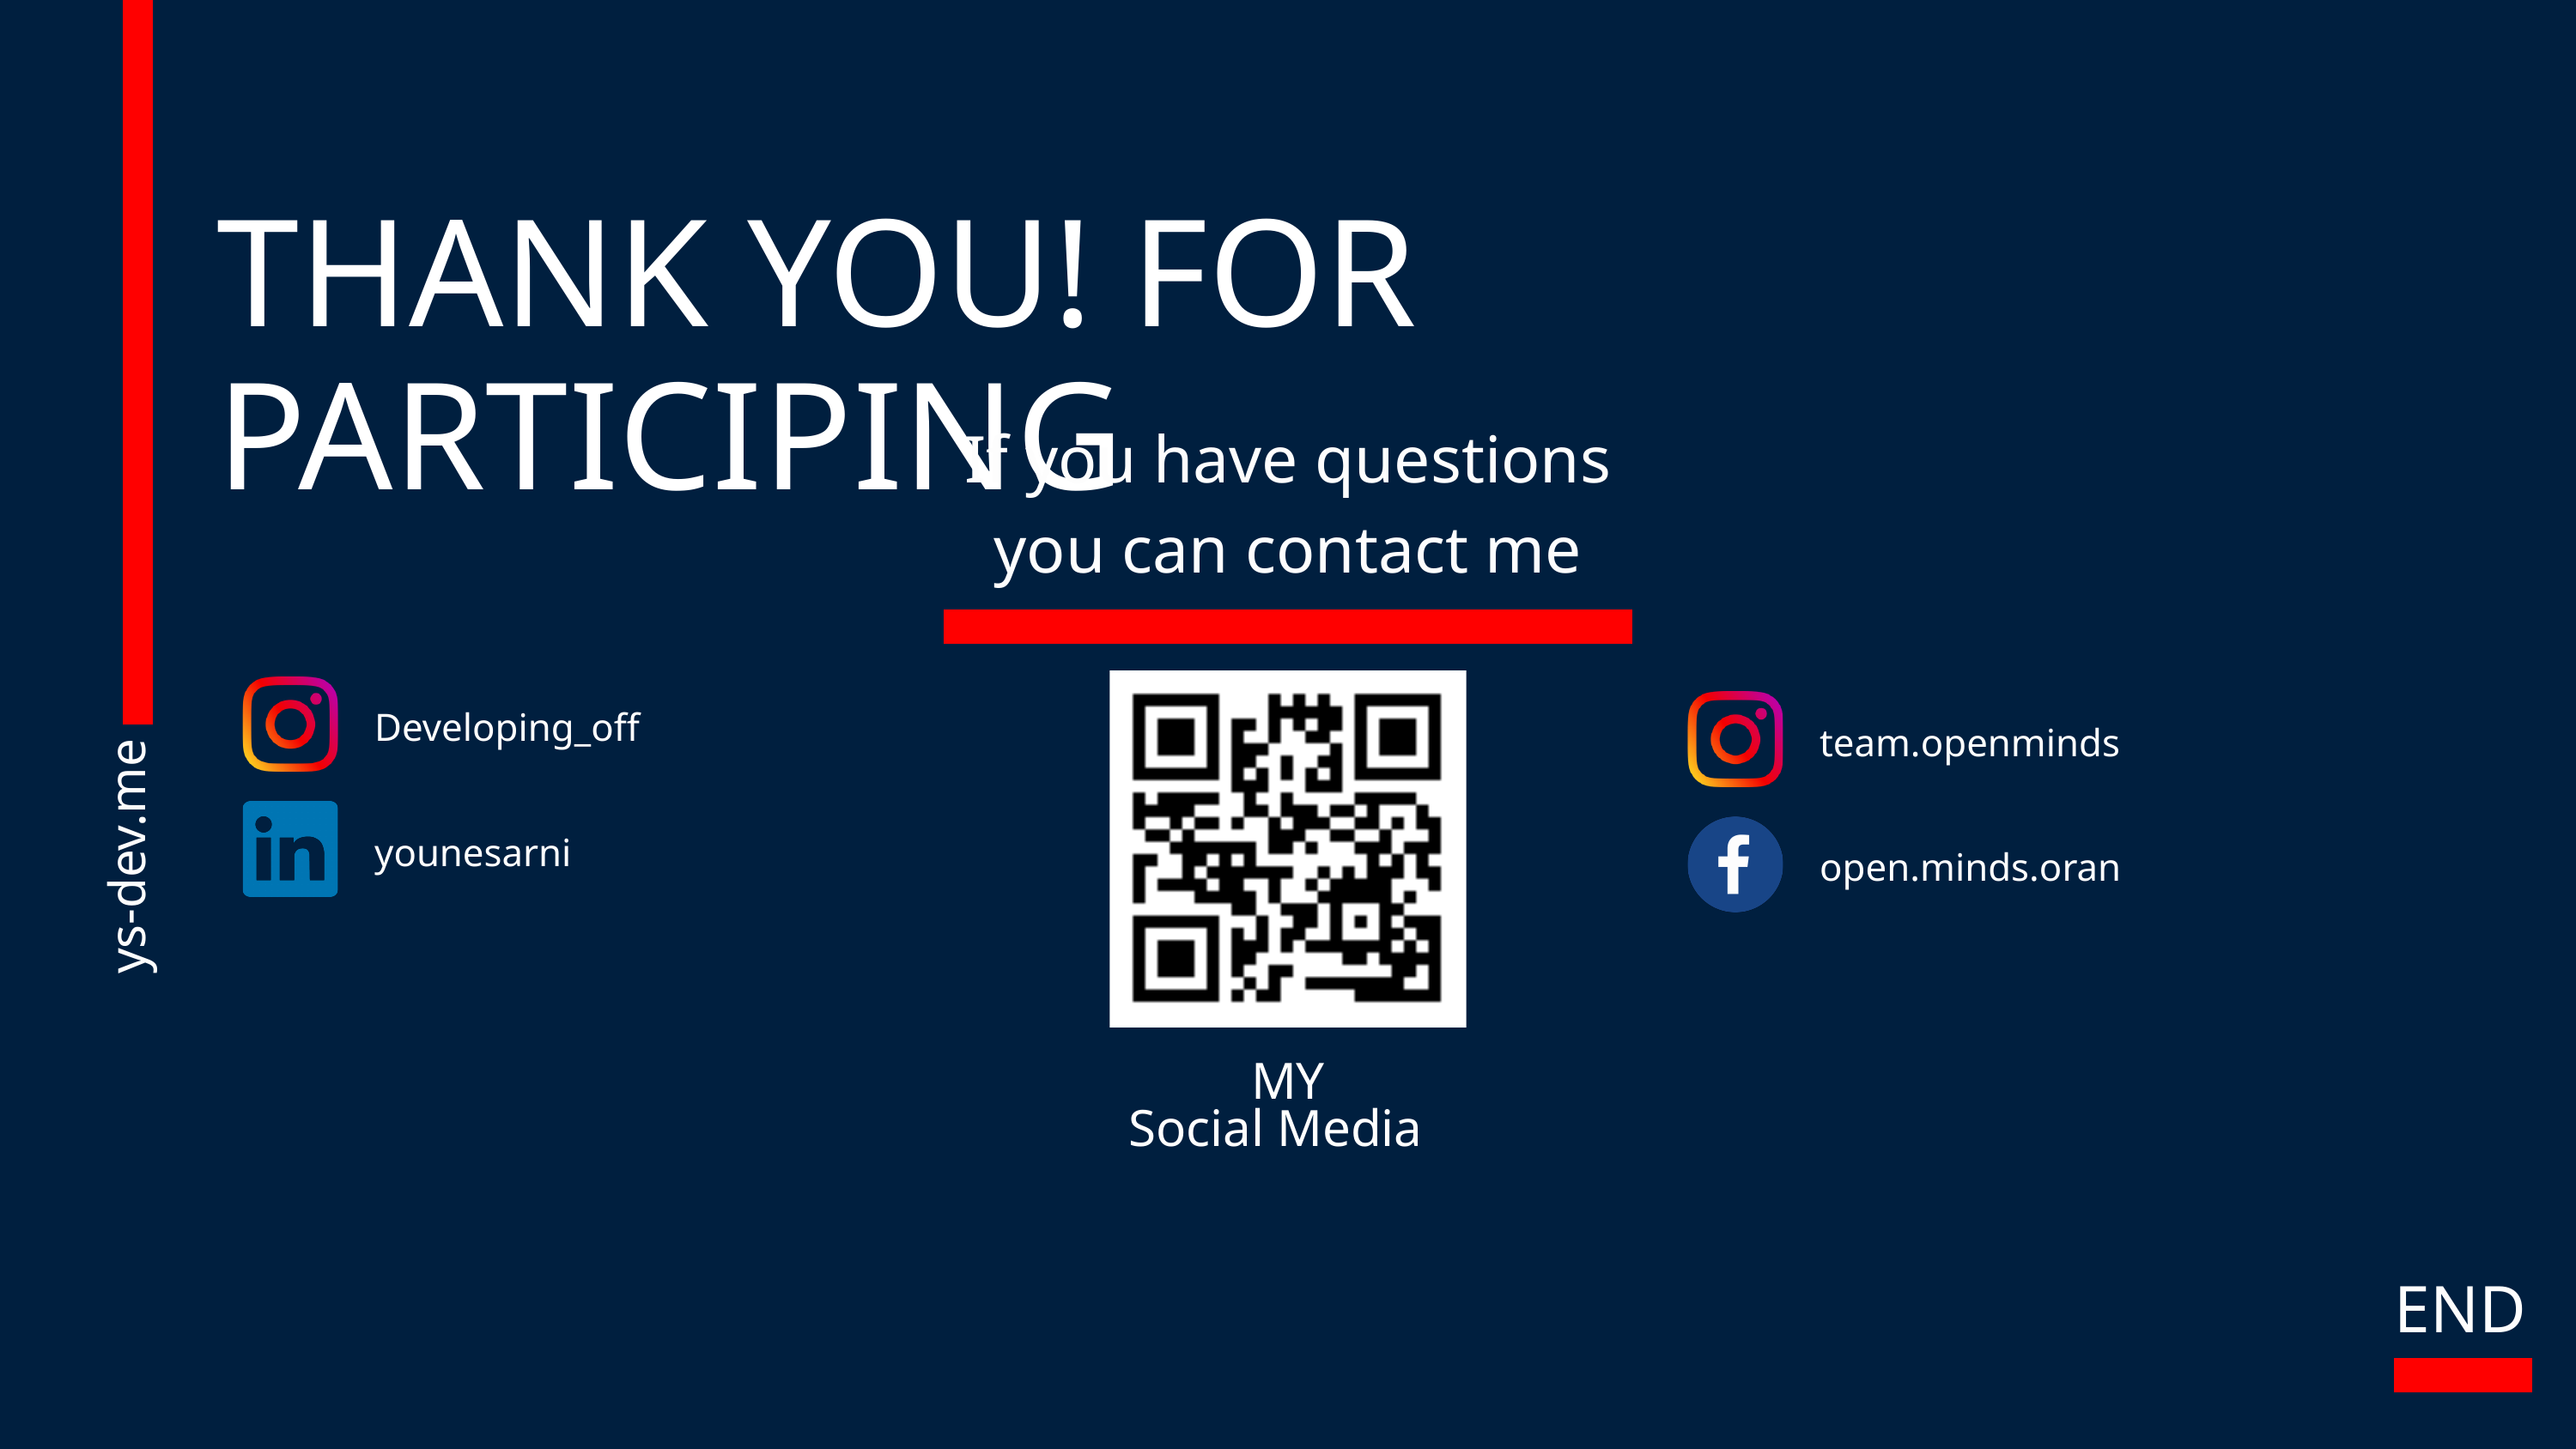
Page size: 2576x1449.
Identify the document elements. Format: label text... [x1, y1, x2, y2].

text_box THANK YOU! FOR PARTICIPING [216, 192, 2360, 520]
text_box open.minds.oran [1820, 836, 2184, 889]
text_box ys-dev.me [85, 724, 155, 974]
text_box younesarni [374, 821, 738, 875]
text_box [1109, 670, 1467, 1028]
text_box [1687, 691, 1783, 787]
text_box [944, 609, 1632, 645]
text_box If you have questions you can contact me [944, 405, 1632, 586]
text_box [242, 801, 338, 897]
text_box [242, 676, 338, 772]
text_box [1687, 816, 1783, 912]
text_box MY Social Media [1128, 1062, 1448, 1157]
text_box END [2394, 1255, 2533, 1346]
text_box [123, 0, 154, 724]
text_box Developing_off [374, 696, 738, 749]
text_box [2394, 1357, 2533, 1393]
text_box team.openminds [1820, 711, 2184, 765]
